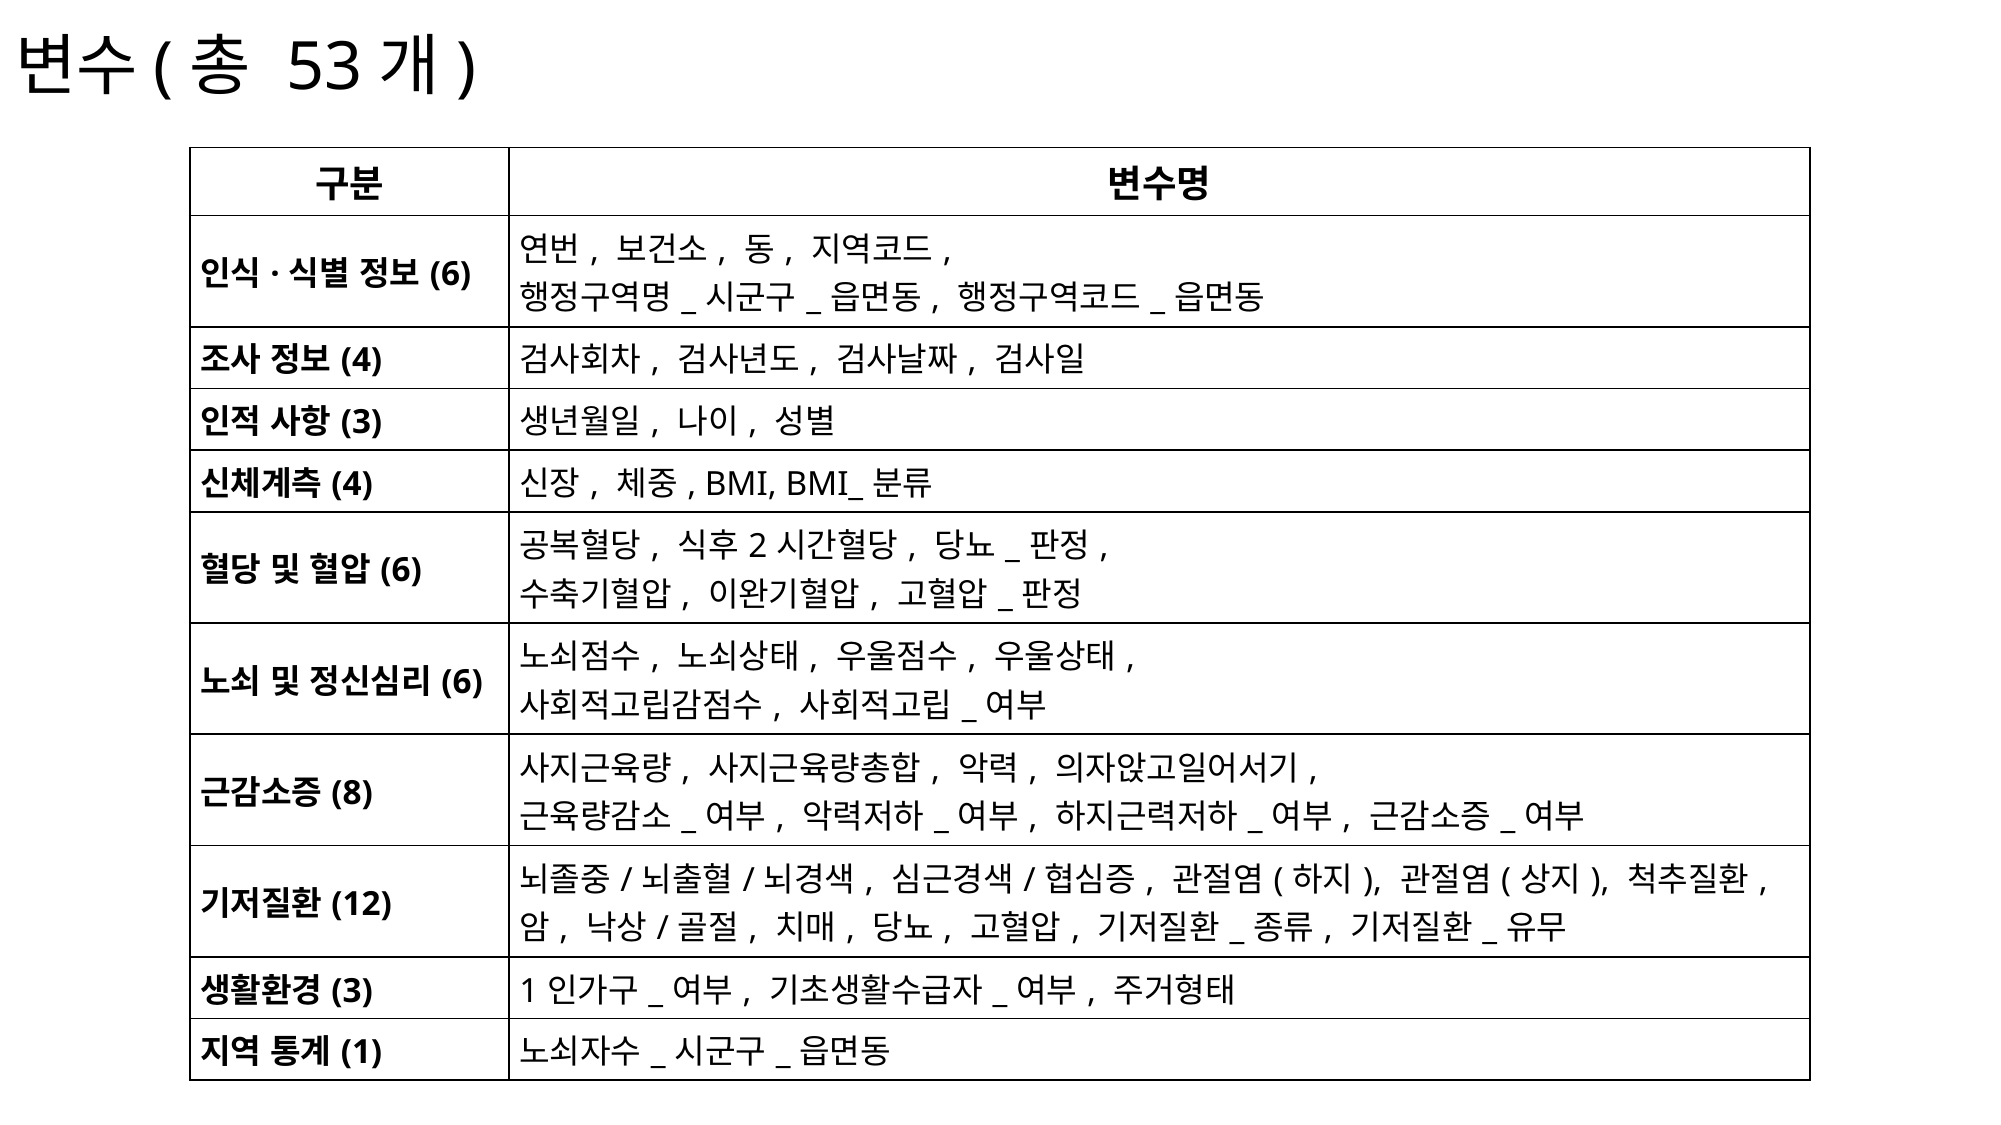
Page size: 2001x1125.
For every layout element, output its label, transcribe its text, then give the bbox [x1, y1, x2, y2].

title 변수(총 53개) [0, 0, 2000, 137]
table_cell 사지근육량, 사지근육량총합, 악력, 의자앉고일어서기, 근육량감소_여부, 악력저하_여부, 하지근력저하_여부, 근감소증_여부 [510, 735, 1809, 845]
table_header 변수명 [510, 148, 1809, 215]
table_header 구분 [191, 148, 508, 215]
table_cell 인식·식별 정보(6) [191, 216, 508, 326]
table_cell 노쇠점수, 노쇠상태, 우울점수, 우울상태, 사회적고립감점수, 사회적고립_여부 [510, 624, 1809, 733]
table_cell 노쇠자수_시군구_읍면동 [510, 1019, 1809, 1079]
table_cell 인적 사항(3) [191, 389, 508, 449]
table_cell 검사회차, 검사년도, 검사날짜, 검사일 [510, 328, 1809, 388]
table_cell 공복혈당, 식후2시간혈당, 당뇨_판정, 수축기혈압, 이완기혈압, 고혈압_판정 [510, 513, 1809, 622]
table_cell 생활환경(3) [191, 958, 508, 1018]
table_cell 신장, 체중, BMI, BMI_분류 [510, 451, 1809, 511]
table_cell 뇌졸중/뇌출혈/뇌경색, 심근경색/협심증, 관절염(하지), 관절염(상지), 척추질환, 암, 낙상/골절, 치매, 당뇨, 고혈압, 기저질환_종류, 기저질환_유무 [510, 846, 1809, 956]
table_cell 근감소증(8) [191, 735, 508, 845]
table_cell 혈당 및 혈압(6) [191, 513, 508, 622]
table_cell 조사 정보(4) [191, 328, 508, 388]
table_cell 노쇠 및 정신심리(6) [191, 624, 508, 733]
table_cell 1인가구_여부, 기초생활수급자_여부, 주거형태 [510, 958, 1809, 1018]
table_cell 기저질환(12) [191, 846, 508, 956]
table_cell 신체계측(4) [191, 451, 508, 511]
table_cell 생년월일, 나이, 성별 [510, 389, 1809, 449]
table_cell 지역 통계(1) [191, 1019, 508, 1079]
table_cell 연번, 보건소, 동, 지역코드, 행정구역명_시군구_읍면동, 행정구역코드_읍면동 [510, 216, 1809, 326]
